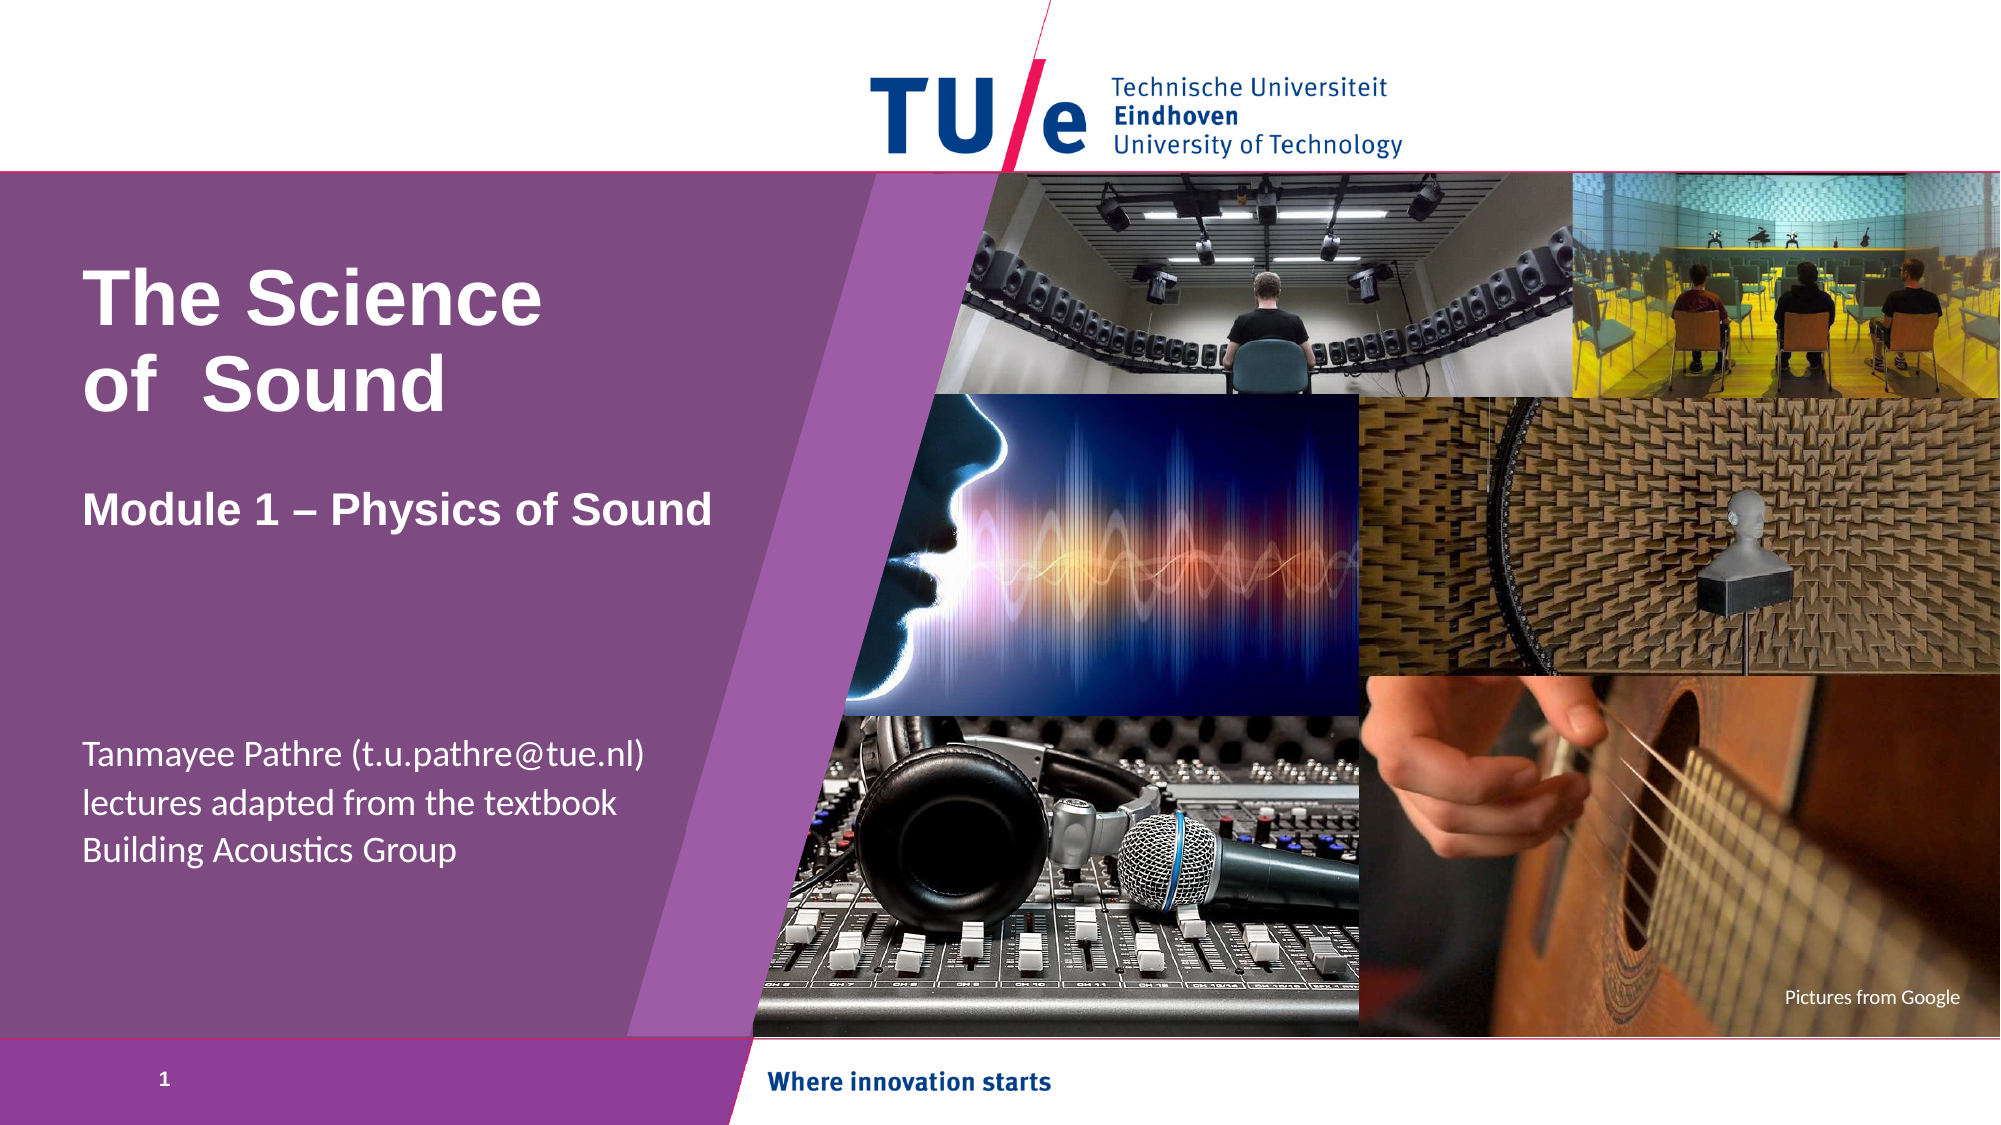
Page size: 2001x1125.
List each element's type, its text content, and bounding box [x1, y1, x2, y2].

text_box Pictures from Google [1783, 981, 1964, 1009]
text_box [936, 173, 1572, 397]
text_box [685, 499, 905, 831]
slide_number 1 [152, 1065, 189, 1125]
text_box [626, 704, 846, 1037]
text_box [844, 394, 1360, 716]
text_box Tanmayee Pathre (t.u.pathre@tue.nl) lectures adapted from the textbook Building Acoustics Group [80, 724, 656, 870]
text_box Module 1 – Physics of Sound [79, 477, 719, 535]
text_box [1359, 397, 2000, 1037]
title The Science of Sound [80, 243, 641, 445]
text_box [1572, 173, 2000, 398]
text_box [0, 0, 2000, 1125]
text_box [753, 715, 1359, 1037]
text_box [781, 173, 1000, 499]
